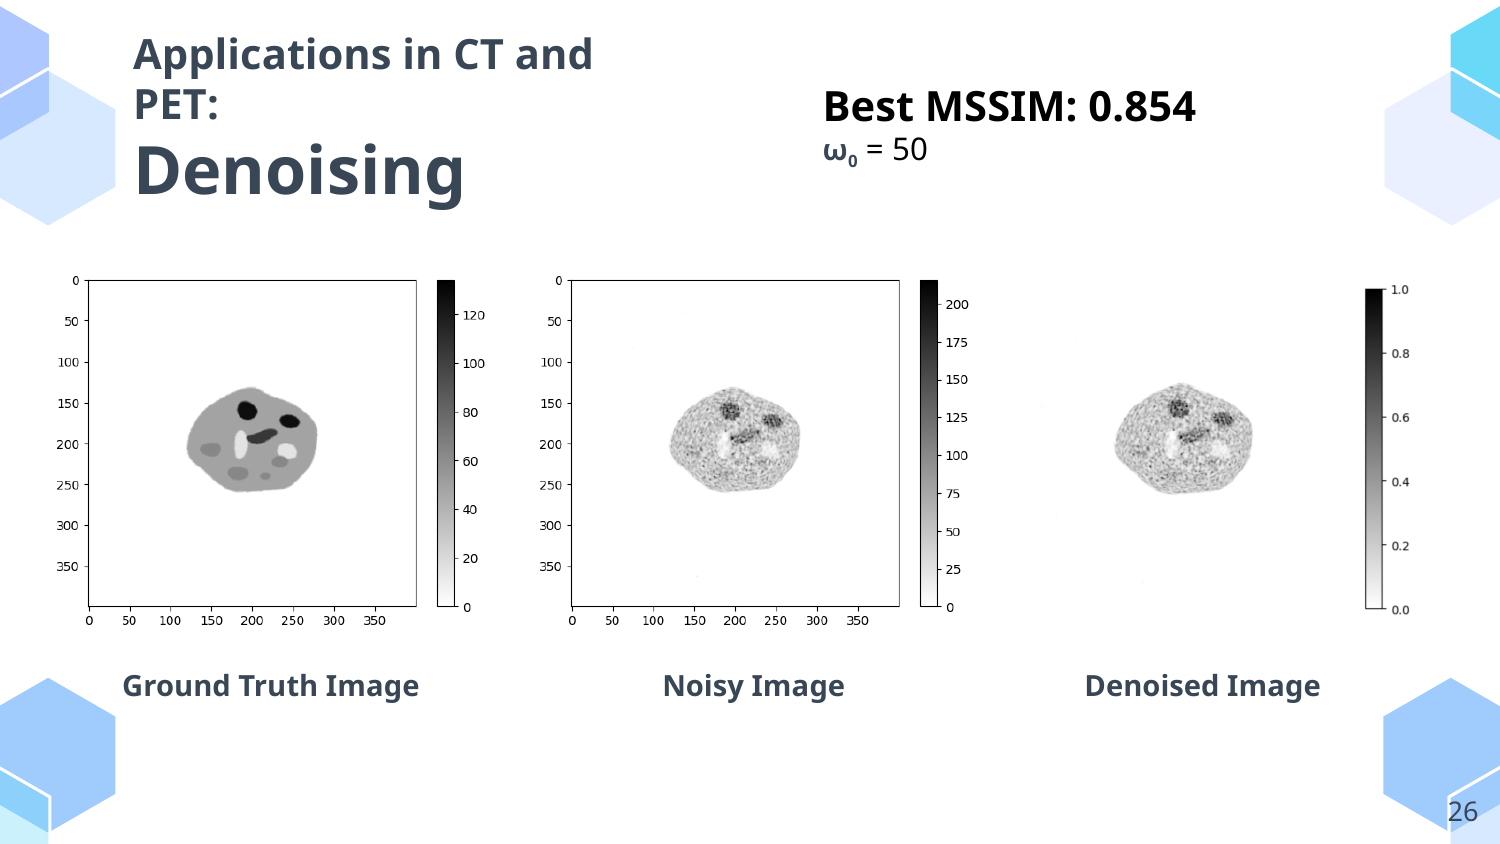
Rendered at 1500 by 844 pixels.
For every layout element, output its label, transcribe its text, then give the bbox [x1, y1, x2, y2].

slide_number ‹#› [1403, 779, 1494, 844]
text_box Noisy Image [583, 647, 924, 714]
text_box Denoised Image [1032, 647, 1373, 714]
title Applications in CT and PET: Denoising [118, 27, 705, 208]
text_box Ground Truth Image [100, 647, 441, 714]
picture [47, 266, 495, 637]
title Best MSSIM: 0.854 ω0 = 50 [807, 35, 1278, 216]
picture [1001, 276, 1411, 623]
picture [530, 264, 978, 638]
